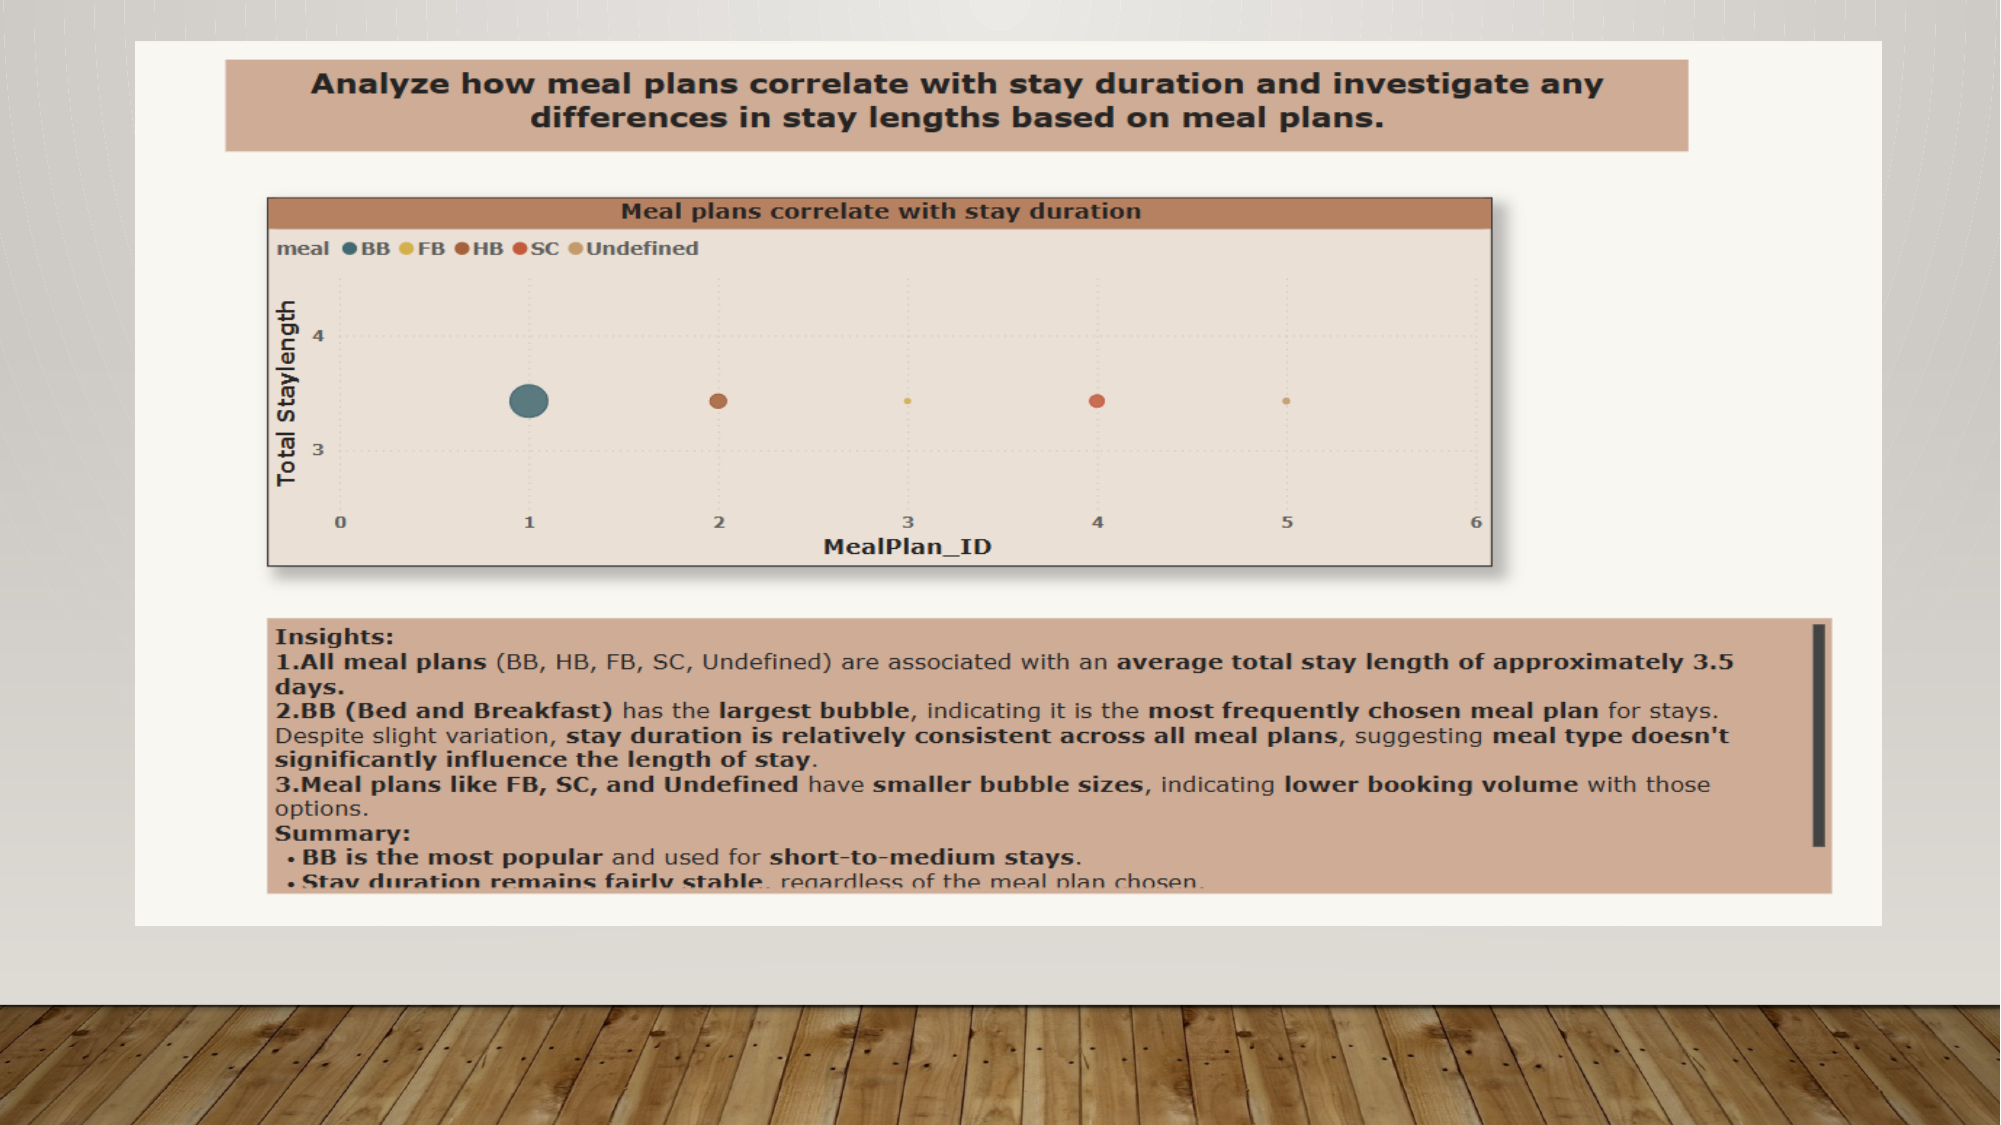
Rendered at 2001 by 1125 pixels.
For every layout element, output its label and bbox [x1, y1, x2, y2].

picture [134, 41, 1883, 926]
picture [0, 1005, 2000, 1125]
